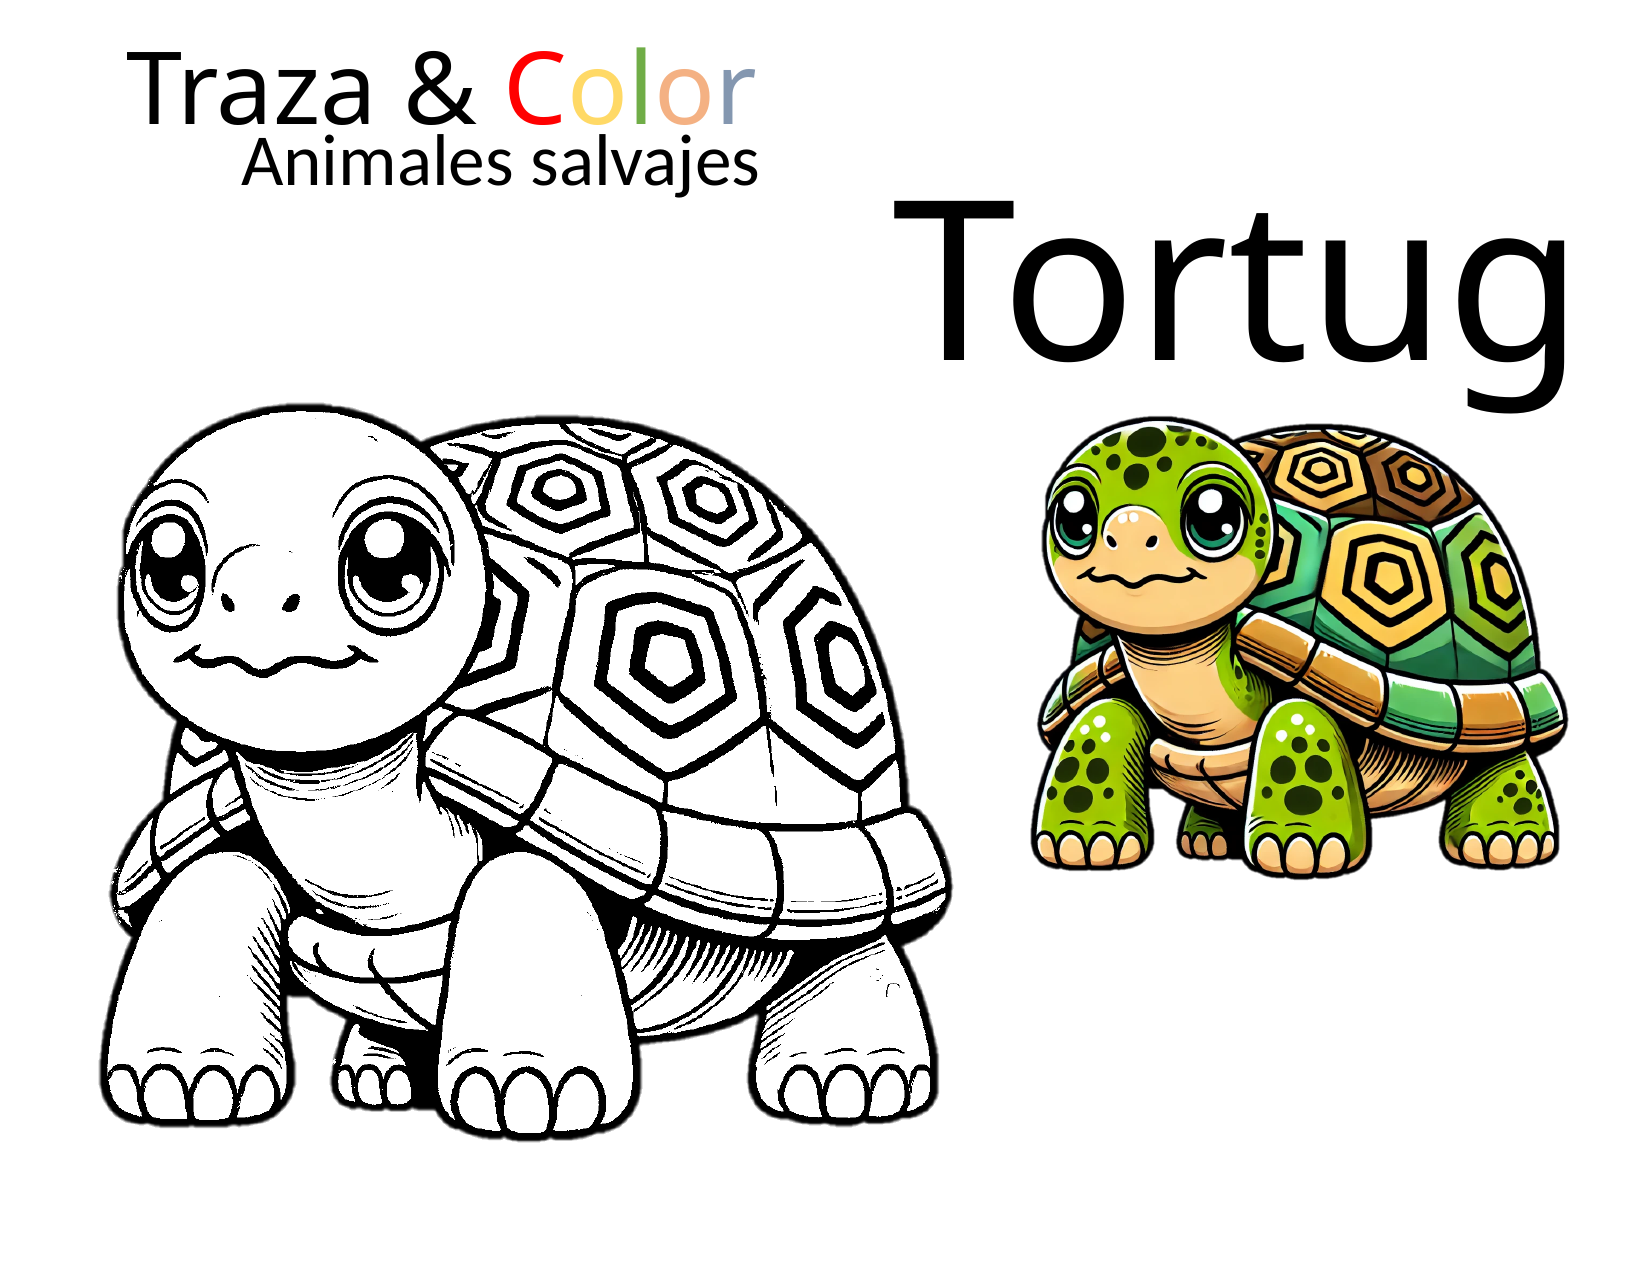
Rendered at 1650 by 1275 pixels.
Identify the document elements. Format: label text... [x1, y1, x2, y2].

text_box Animales salvajes [116, 152, 886, 208]
text_box Tortuga [840, 130, 1636, 681]
picture [84, 319, 957, 1193]
text_box Traza & Color [111, 16, 916, 152]
picture [1021, 363, 1571, 912]
